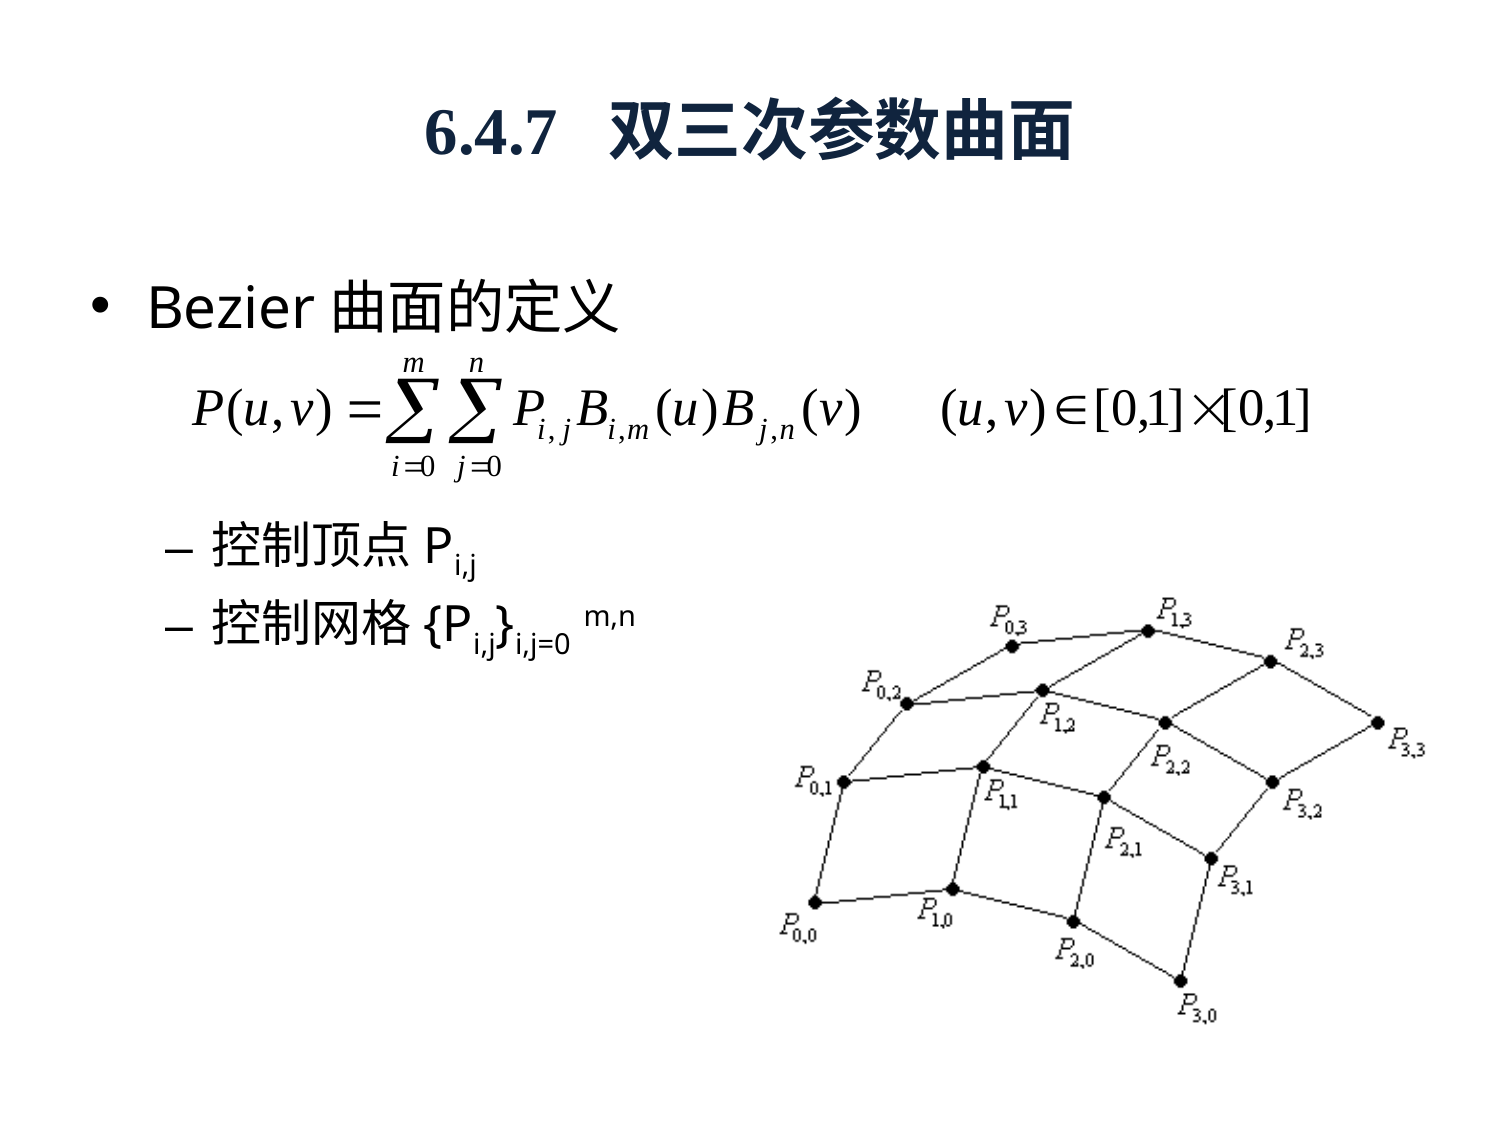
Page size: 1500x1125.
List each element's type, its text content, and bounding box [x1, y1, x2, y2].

list Bezier曲面的定义 控制顶点Pi,j 控制网格{Pi,j}i,j=0 m,n [74, 262, 1426, 1006]
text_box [182, 337, 1320, 492]
text_box 6.4.7 双三次参数曲面 [74, 45, 1425, 211]
picture [761, 578, 1450, 1057]
